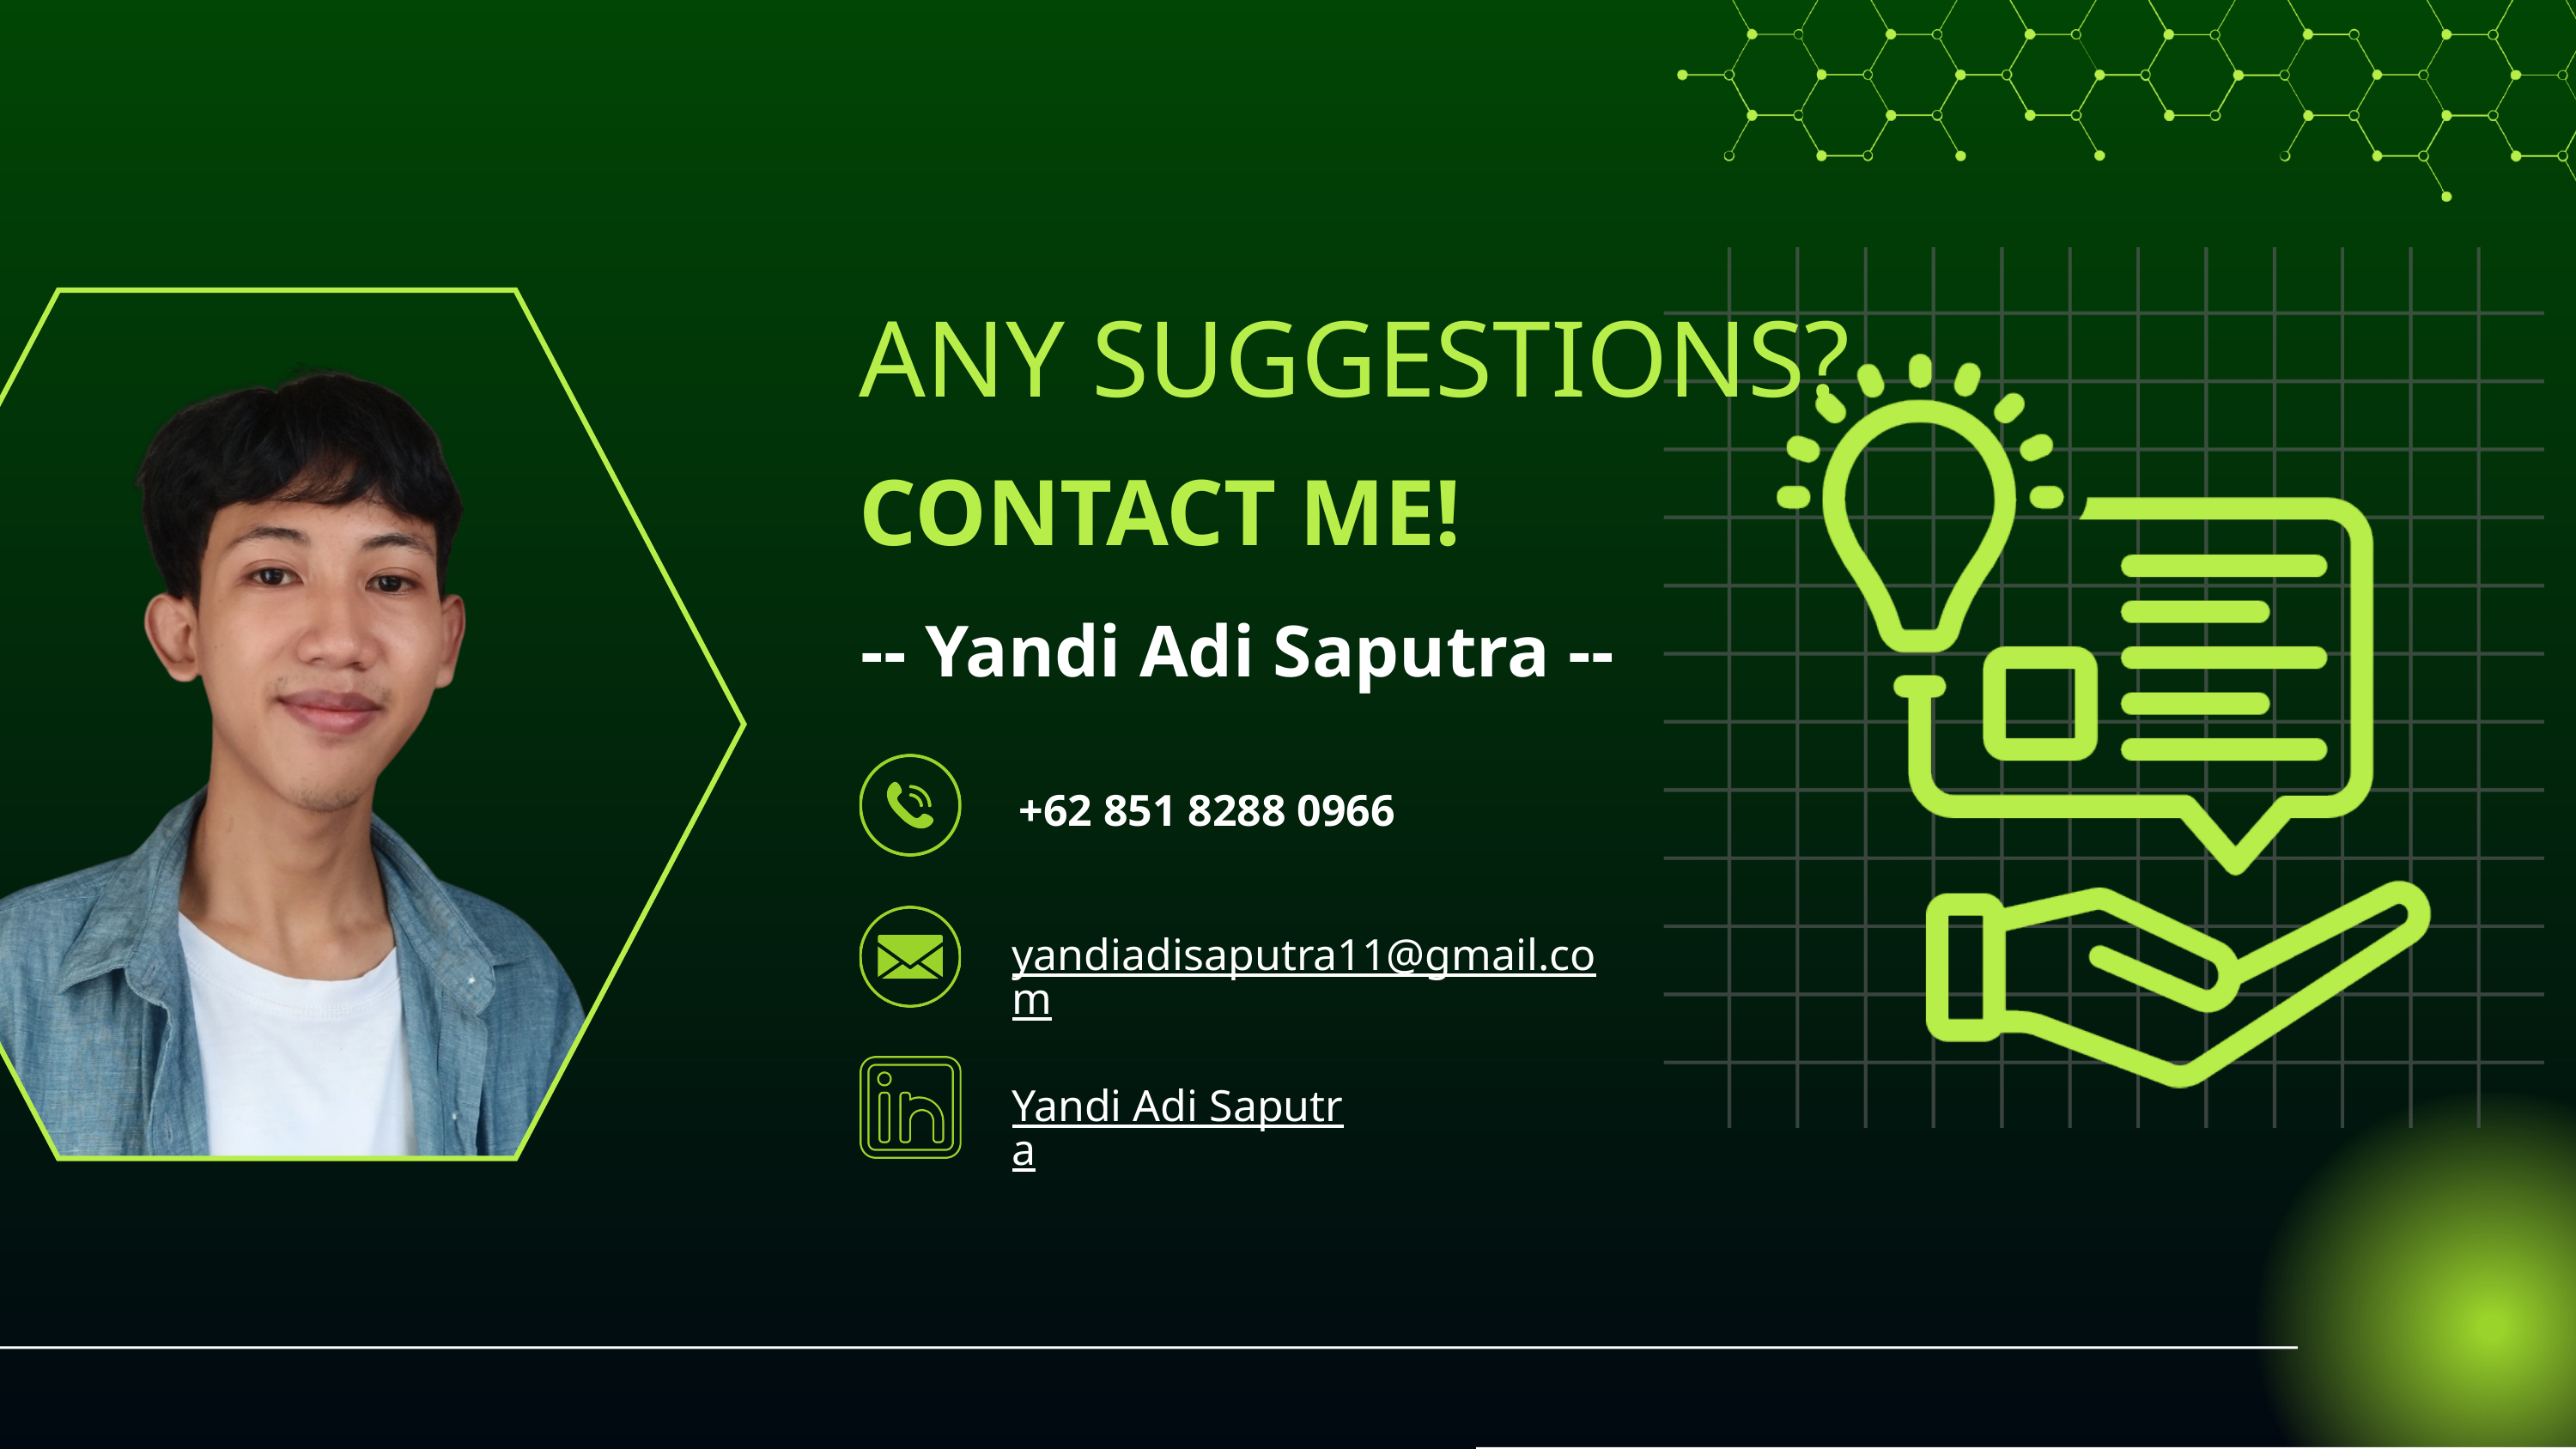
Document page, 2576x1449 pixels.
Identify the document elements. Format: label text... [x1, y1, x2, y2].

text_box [859, 754, 1611, 1159]
text_box [2229, 1065, 2576, 1448]
text_box [1777, 354, 2432, 1088]
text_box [0, 289, 744, 1159]
text_box ANY SUGGESTIONS? [859, 286, 1946, 418]
text_box CONTACT ME! [859, 450, 1529, 564]
text_box [1676, 0, 2576, 202]
text_box -- Yandi Adi Saputra -- [859, 591, 1618, 691]
text_box [1663, 247, 2544, 1128]
